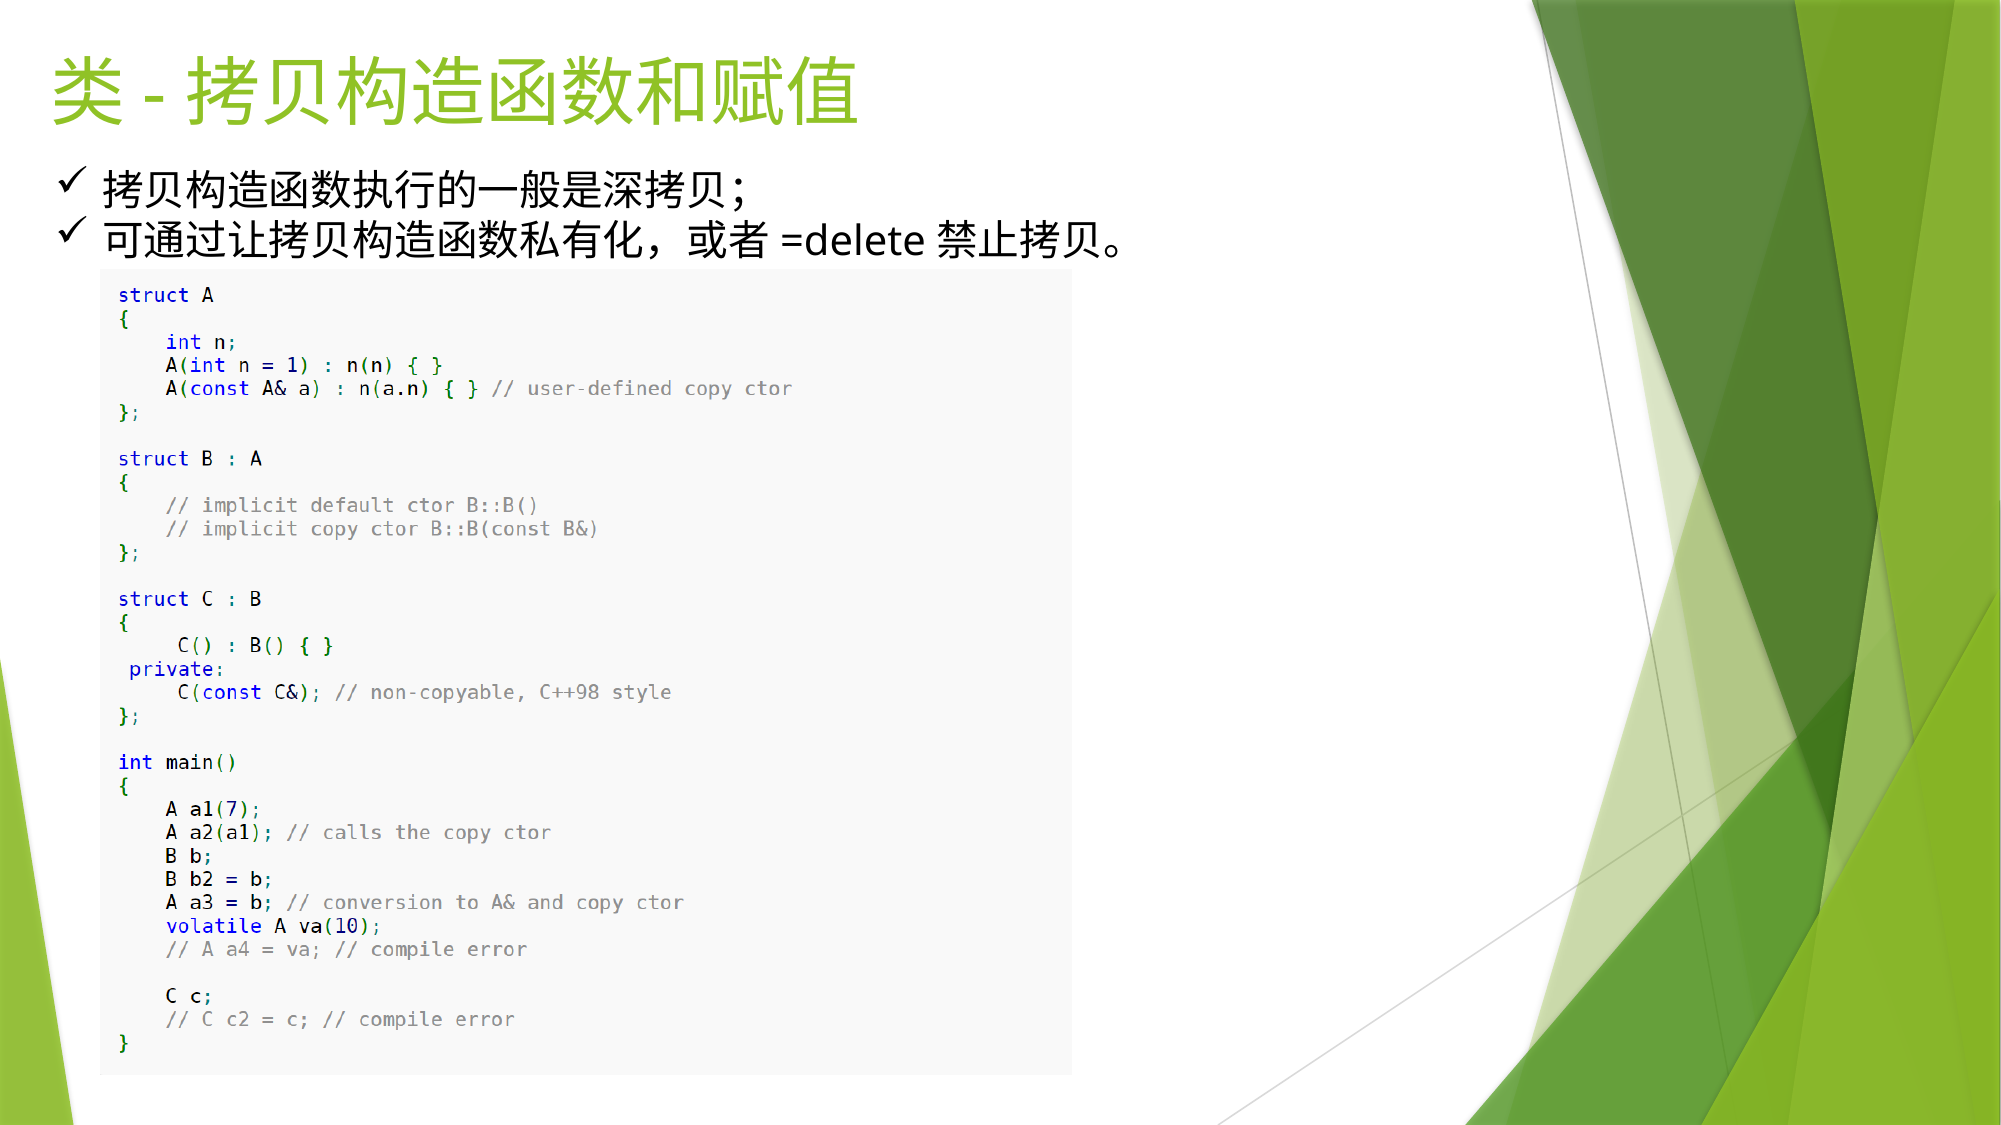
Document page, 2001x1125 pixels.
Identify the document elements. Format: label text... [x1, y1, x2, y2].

text_box 拷贝构造函数执行的一般是深拷贝； 可通过让拷贝构造函数私有化，或者=delete禁止拷贝。 [40, 156, 1535, 317]
picture [99, 269, 1072, 1076]
title 类-拷贝构造函数和赋值 [34, 37, 1446, 177]
